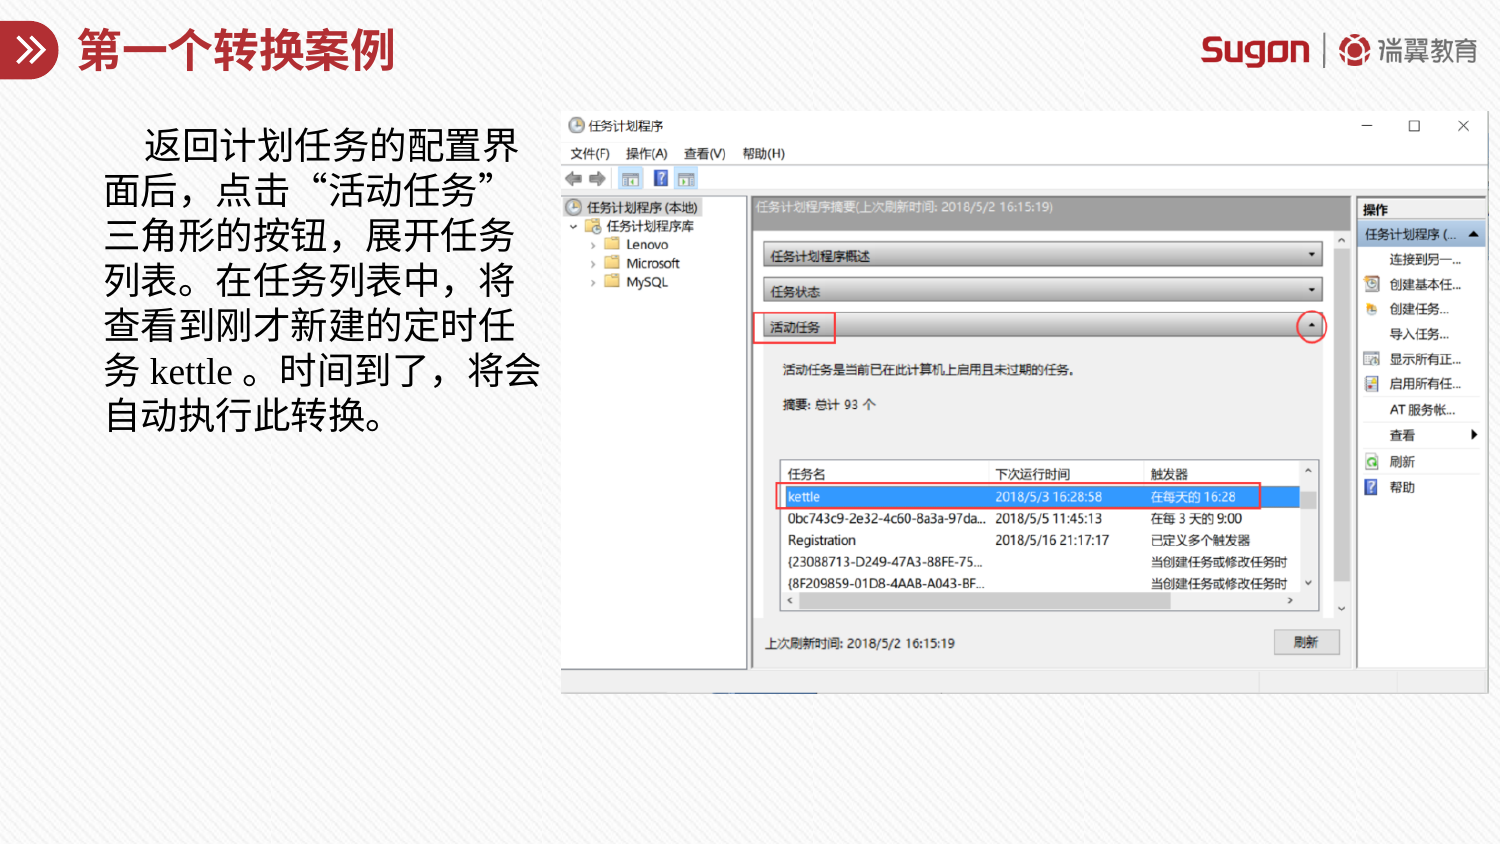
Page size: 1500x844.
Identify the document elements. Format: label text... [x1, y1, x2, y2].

title 第一个转换案例 [65, 22, 1161, 83]
picture [0, 0, 1500, 844]
text_box 返回计划任务的配置界面后，点击“活动任务”三角形的按钮，展开任务列表。在任务列表中，将查看到刚才新建的定时任务kettle。时间到了，将会自动执行此转换。 [88, 114, 560, 445]
